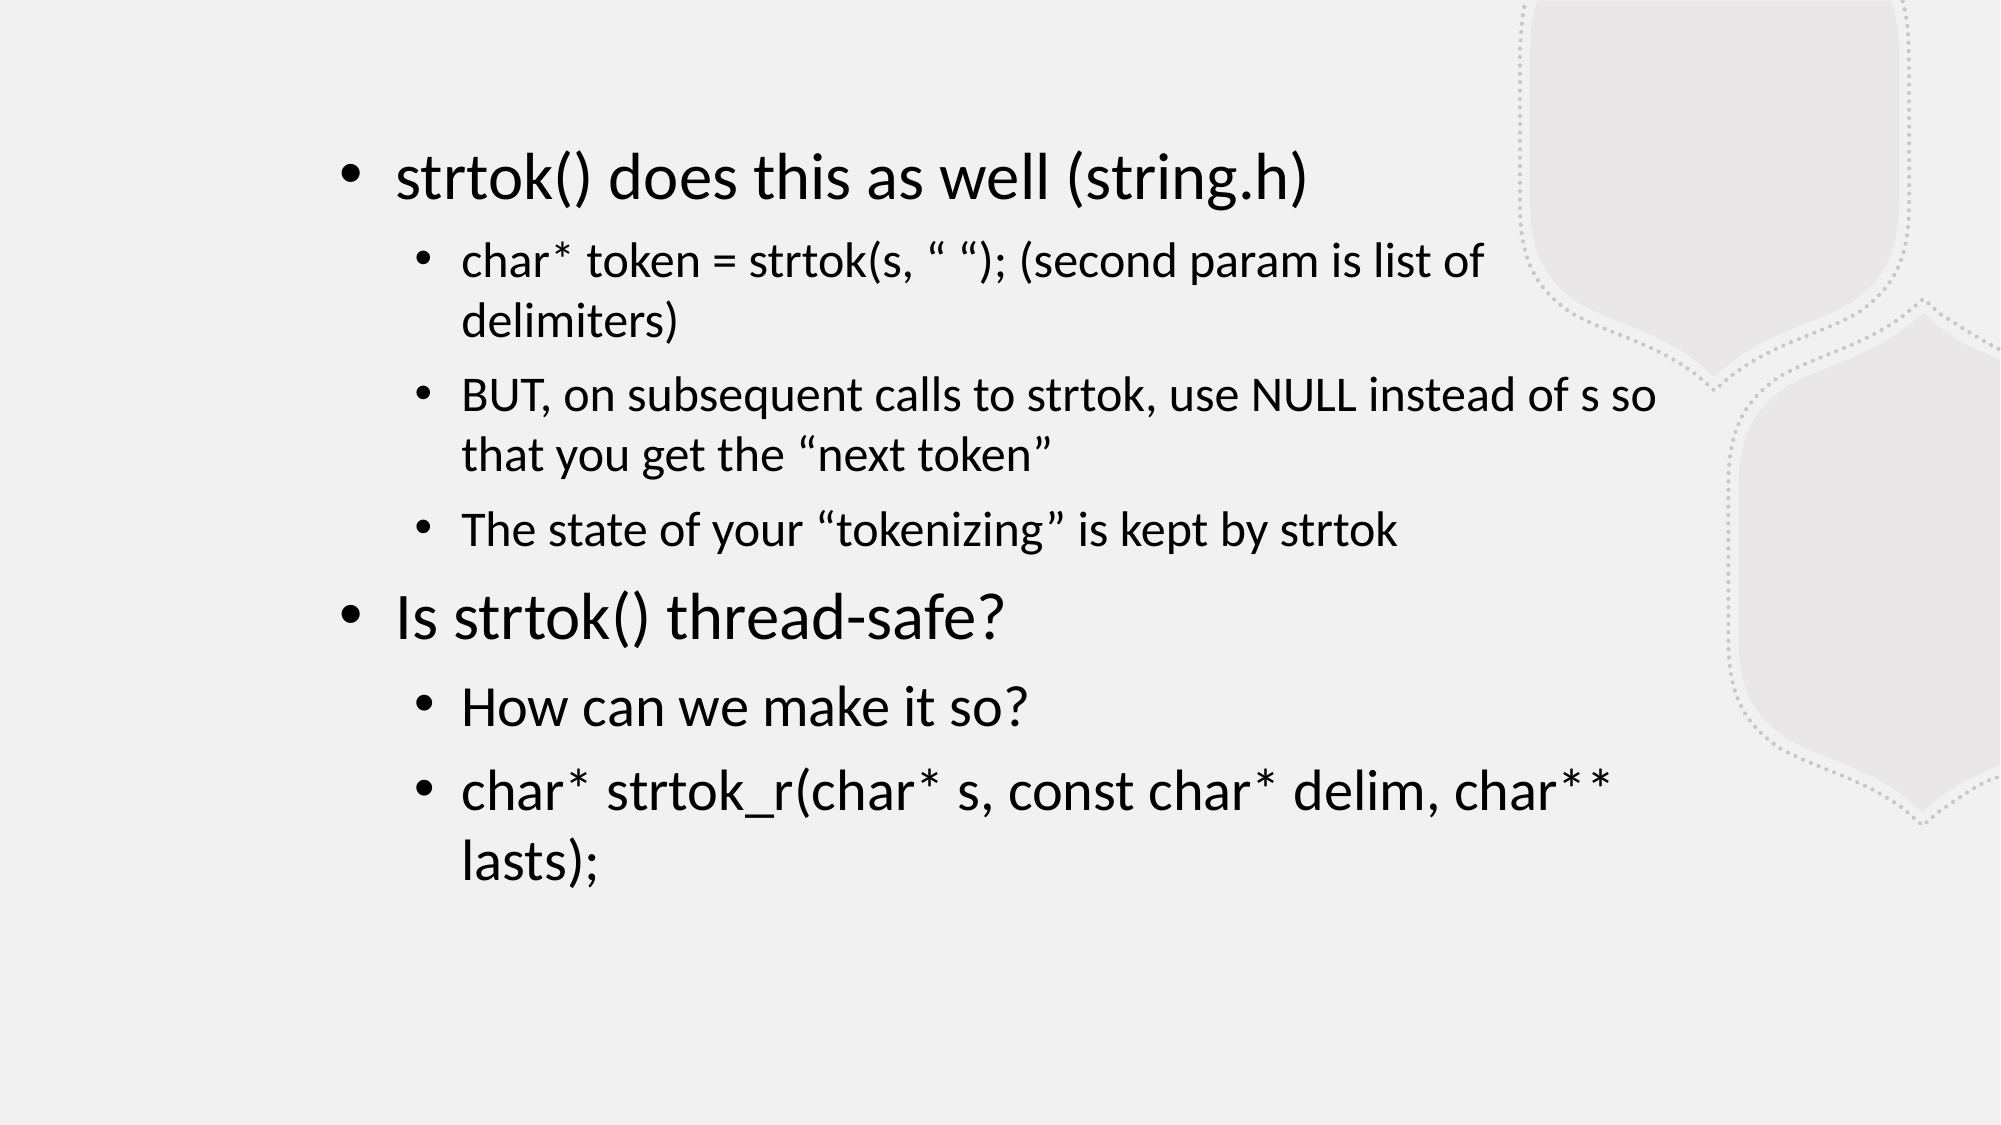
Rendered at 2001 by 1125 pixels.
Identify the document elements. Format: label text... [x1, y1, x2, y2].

text_box strtok() does this as well (string.h) char* token = strtok(s, “ “); (second param is list of delimiters) BUT, on subsequent calls to strtok, use NULL instead of s so that you get the “next token” The state of your “tokenizing” is kept by strtok Is strtok() thread-safe? How can we make it so? char* strtok_r(char* s, const char* delim, char** lasts); [324, 125, 1675, 900]
